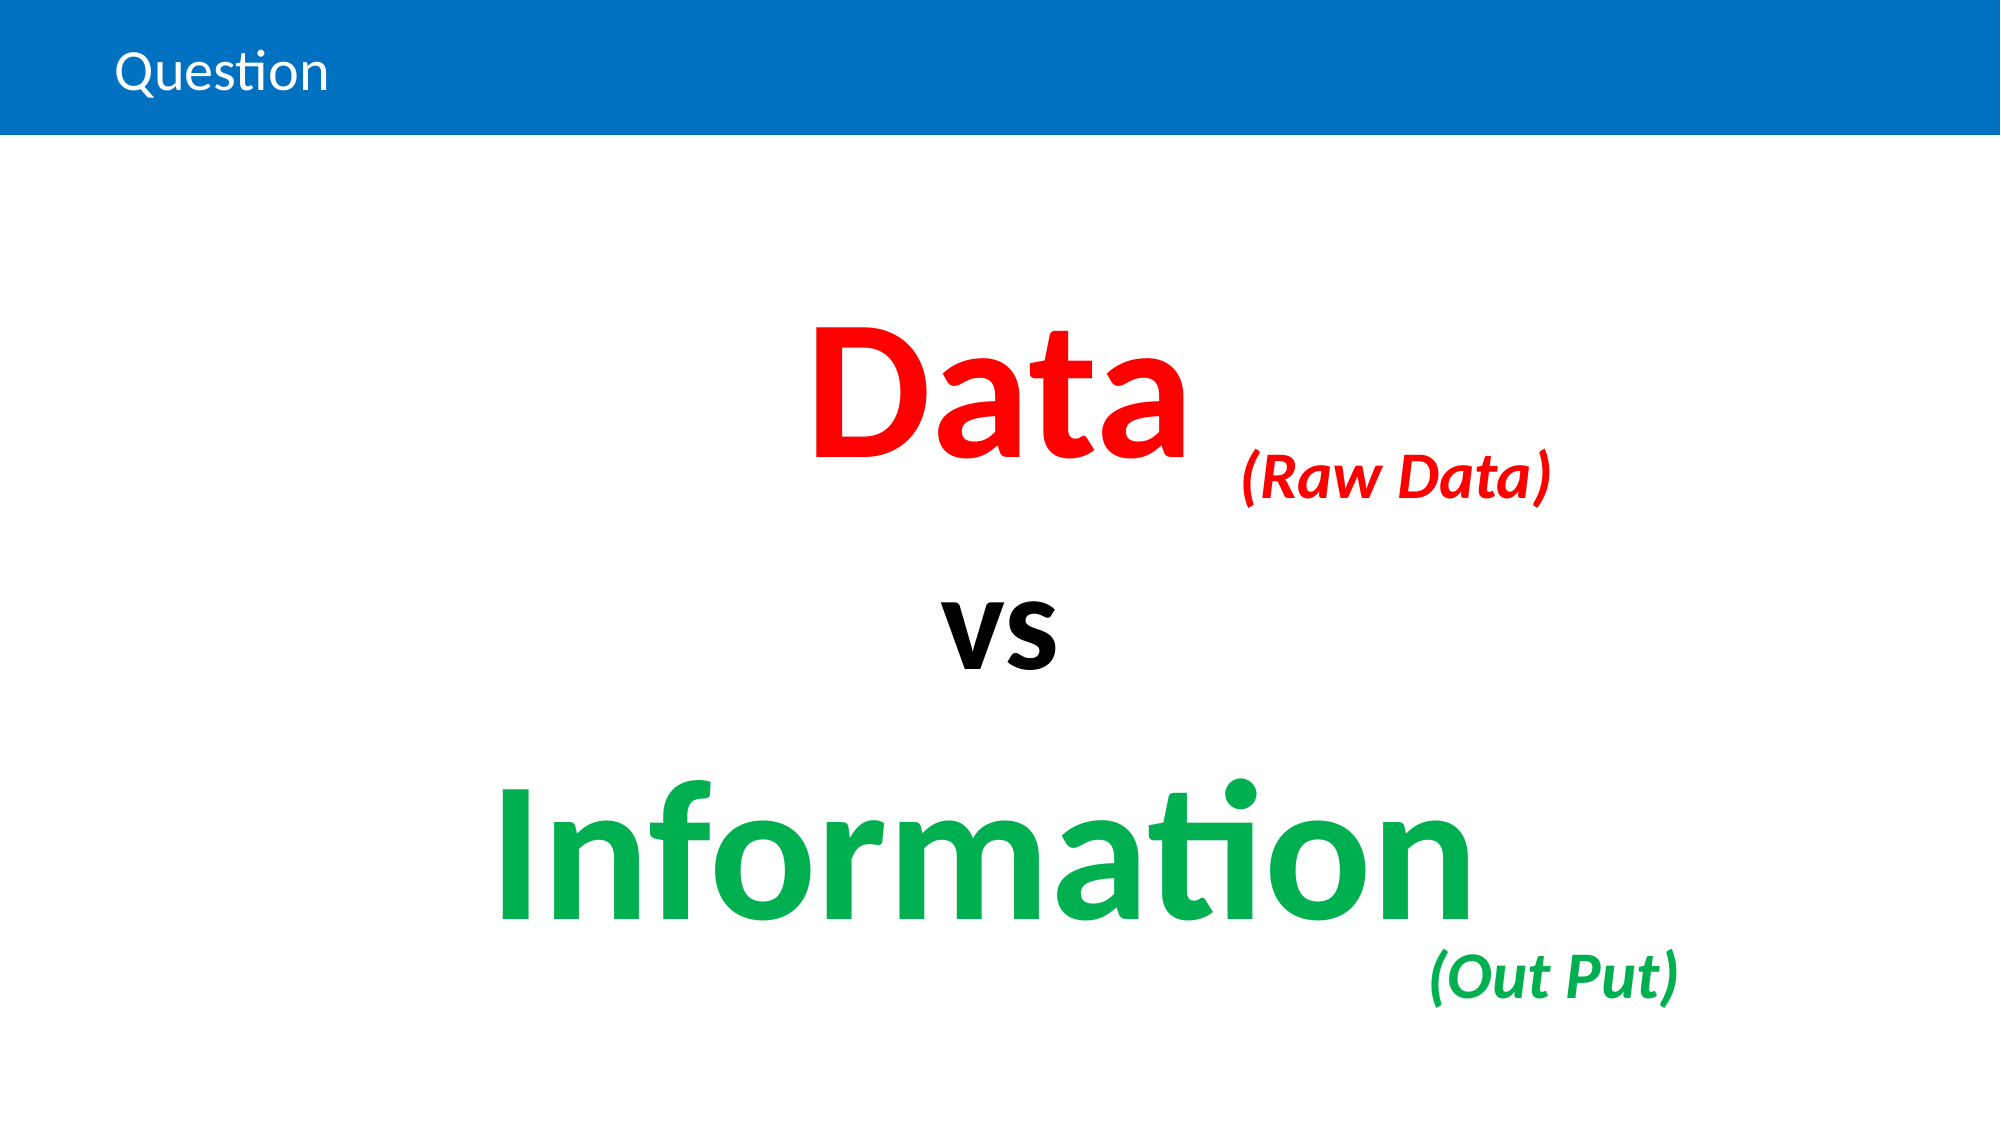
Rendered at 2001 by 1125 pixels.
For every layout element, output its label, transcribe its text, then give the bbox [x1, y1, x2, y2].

text_box Information [474, 712, 1525, 968]
list vs [387, 525, 1613, 760]
text_box (Raw Data) [1224, 424, 1675, 630]
title Question [99, 0, 1900, 135]
text_box Data [618, 249, 1382, 505]
text_box (Out Put) [1412, 924, 1863, 1020]
